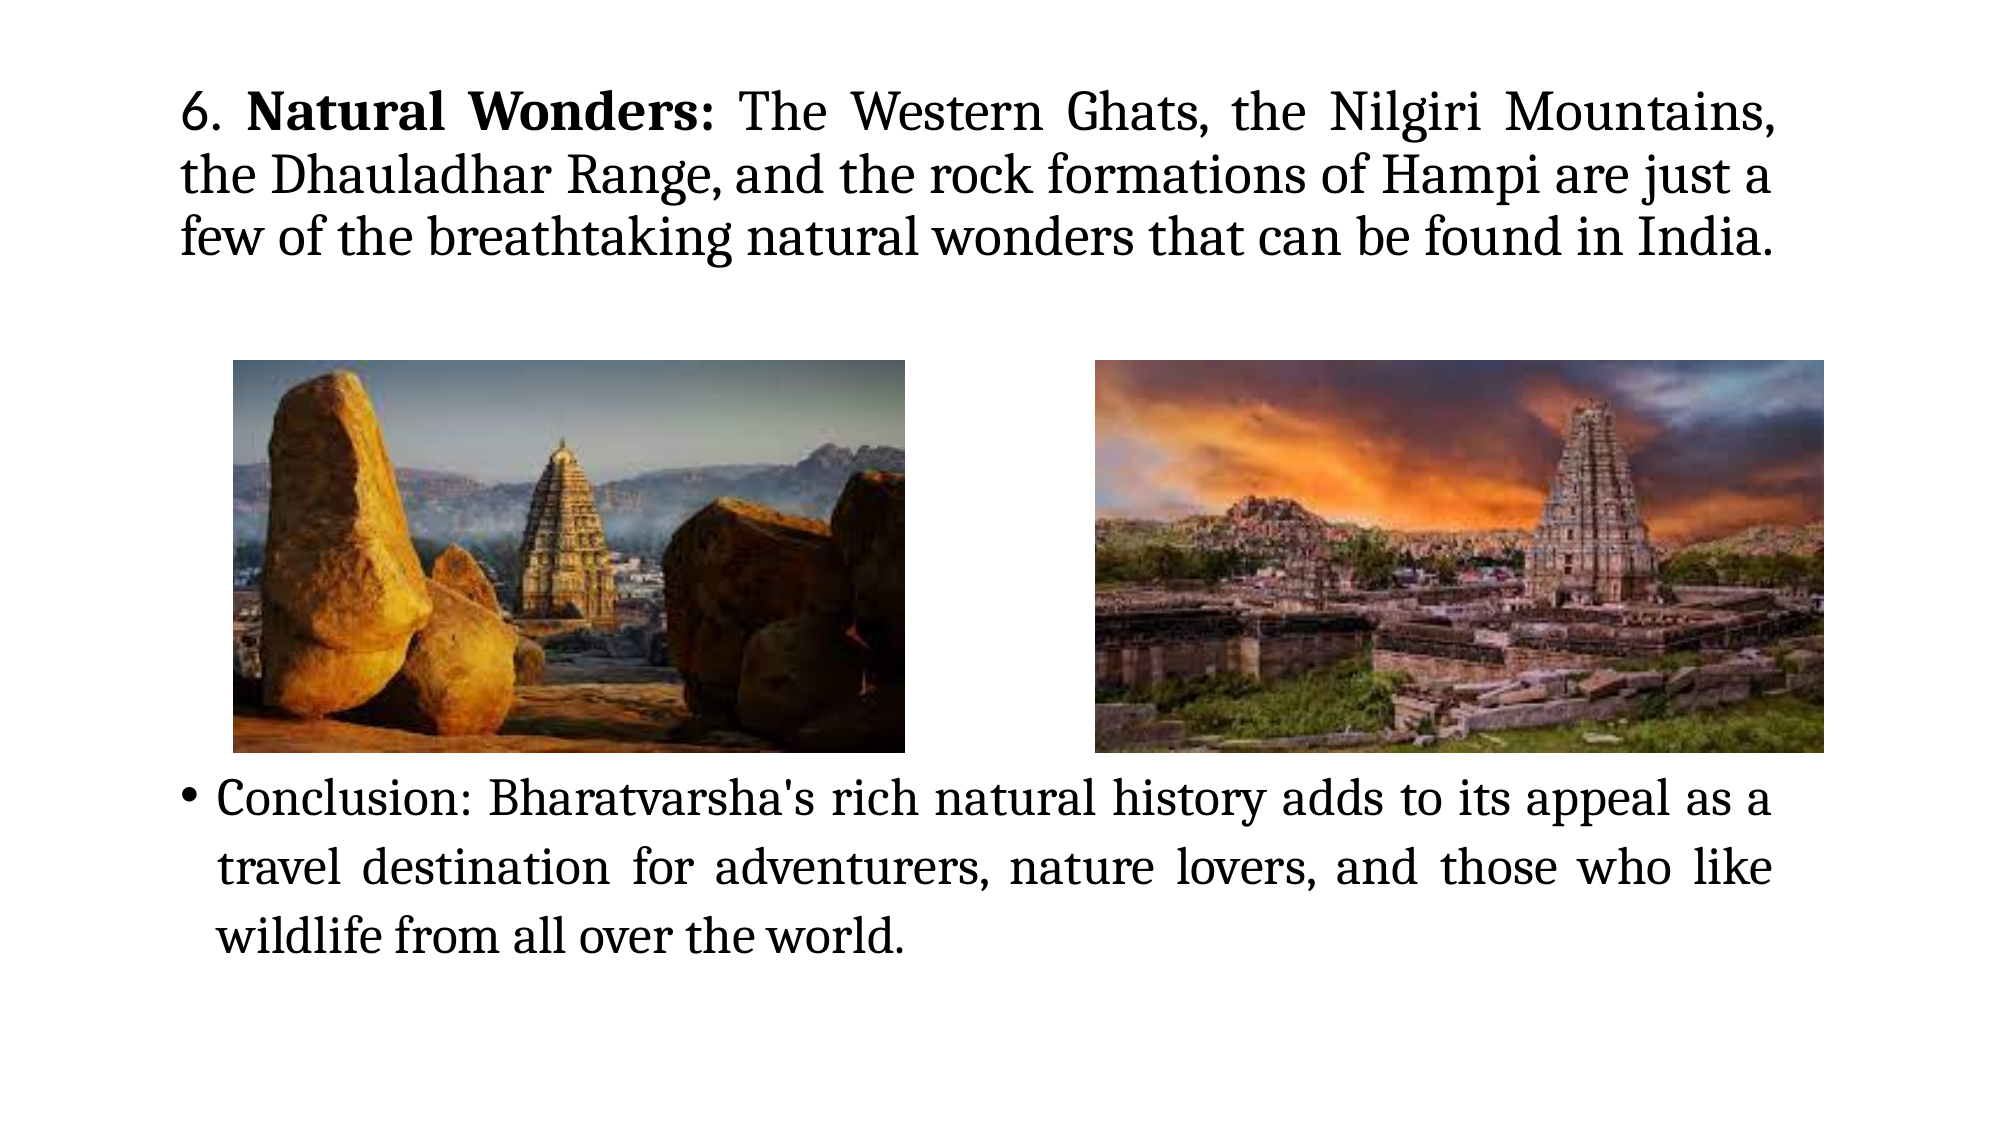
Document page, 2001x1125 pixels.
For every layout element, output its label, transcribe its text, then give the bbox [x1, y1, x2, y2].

picture [233, 360, 905, 754]
list 6. Natural Wonders: The Western Ghats, the Nilgiri Mountains, the Dhauladhar Range, and the rock formations of Hampi are just a few of the breathtaking natural wonders that can be found in India. Conclusion: Bharatvarsha's rich natural history adds to its appeal as a travel destination for adventurers, nature lovers, and those who like wildlife from all over the world. [165, 73, 1791, 1029]
picture [1095, 360, 1824, 754]
